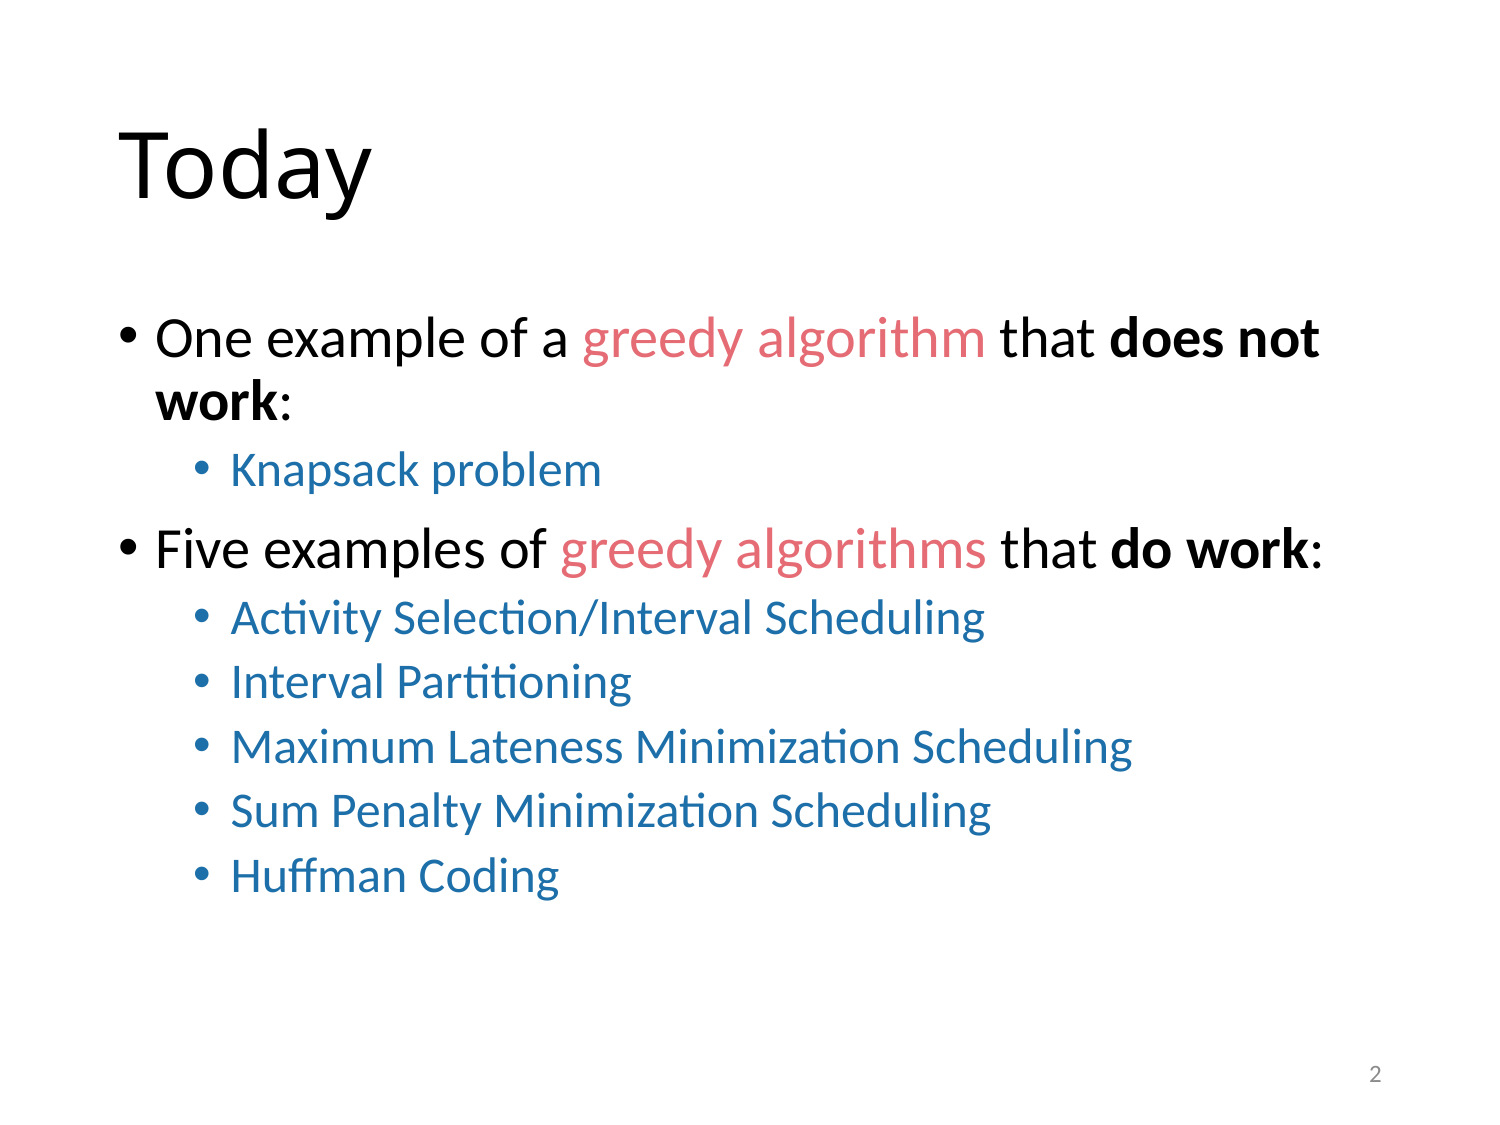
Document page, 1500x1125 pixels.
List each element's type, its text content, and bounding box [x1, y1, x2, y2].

list One example of a greedy algorithm that does not work: Knapsack problem Five examples of greedy algorithms that do work: Activity Selection/Interval Scheduling Interval Partitioning Maximum Lateness Minimization Scheduling Sum Penalty Minimization Scheduling Huffman Coding [103, 299, 1397, 1014]
slide_number 2 [1059, 1042, 1397, 1103]
title Today [103, 59, 1397, 278]
